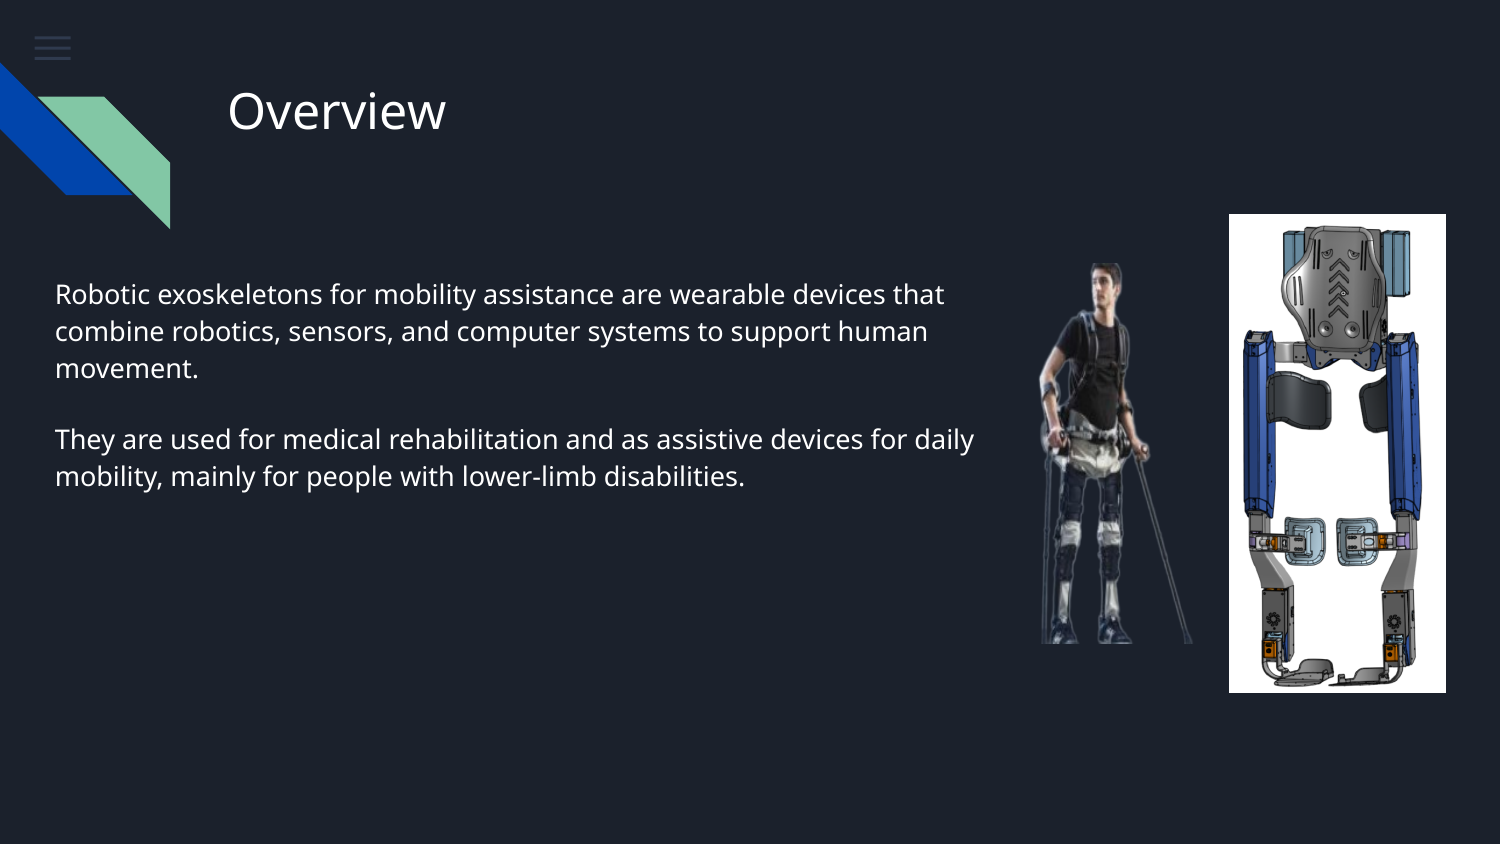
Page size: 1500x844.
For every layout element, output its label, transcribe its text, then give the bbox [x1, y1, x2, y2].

list Robotic exoskeletons for mobility assistance are wearable devices that combine robotics, sensors, and computer systems to support human movement. They are used for medical rehabilitation and as assistive devices for daily mobility, mainly for people with lower-limb disabilities. [39, 257, 1021, 735]
picture [790, 214, 1446, 693]
title Overview [212, 64, 1368, 215]
